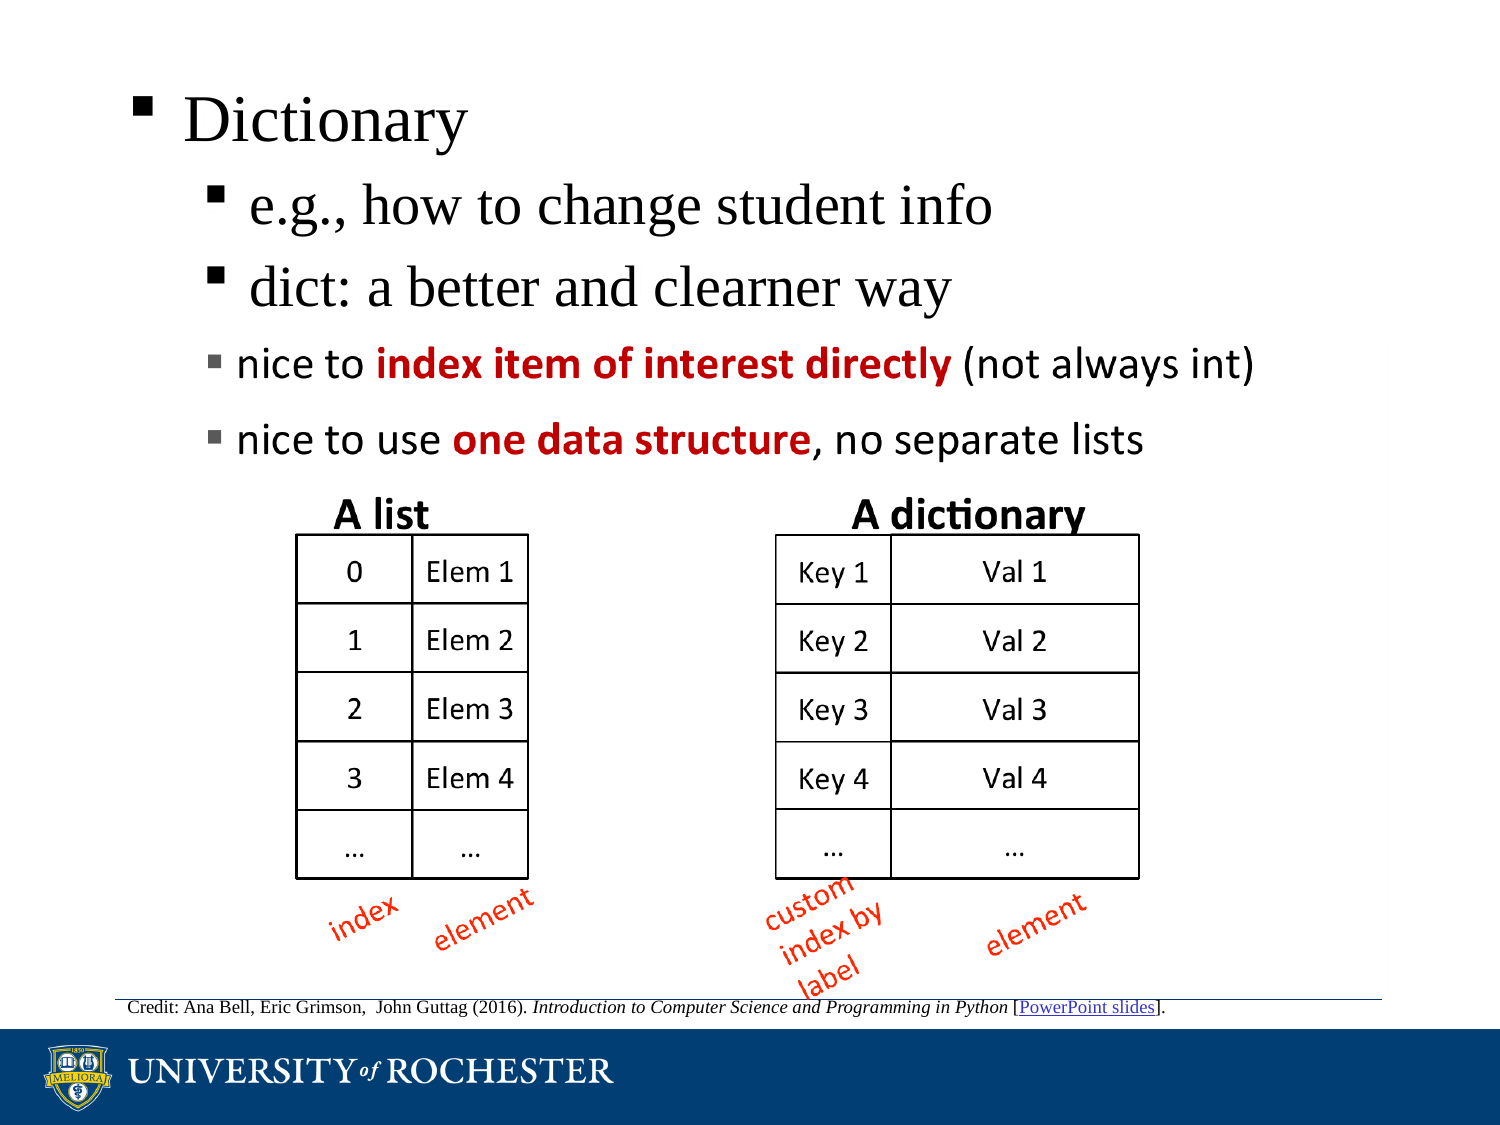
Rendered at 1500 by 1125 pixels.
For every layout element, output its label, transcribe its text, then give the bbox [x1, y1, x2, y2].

picture [0, 1029, 1500, 1125]
text_box Credit: Ana Bell, Eric Grimson, John Guttag (2016). Introduction to Computer Science and Programming in Python [PowerPoint slides]. [112, 1005, 1388, 1025]
text_box Dictionary e.g., how to change student info dict: a better and clearner way [112, 67, 1388, 1000]
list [115, 335, 1385, 1000]
